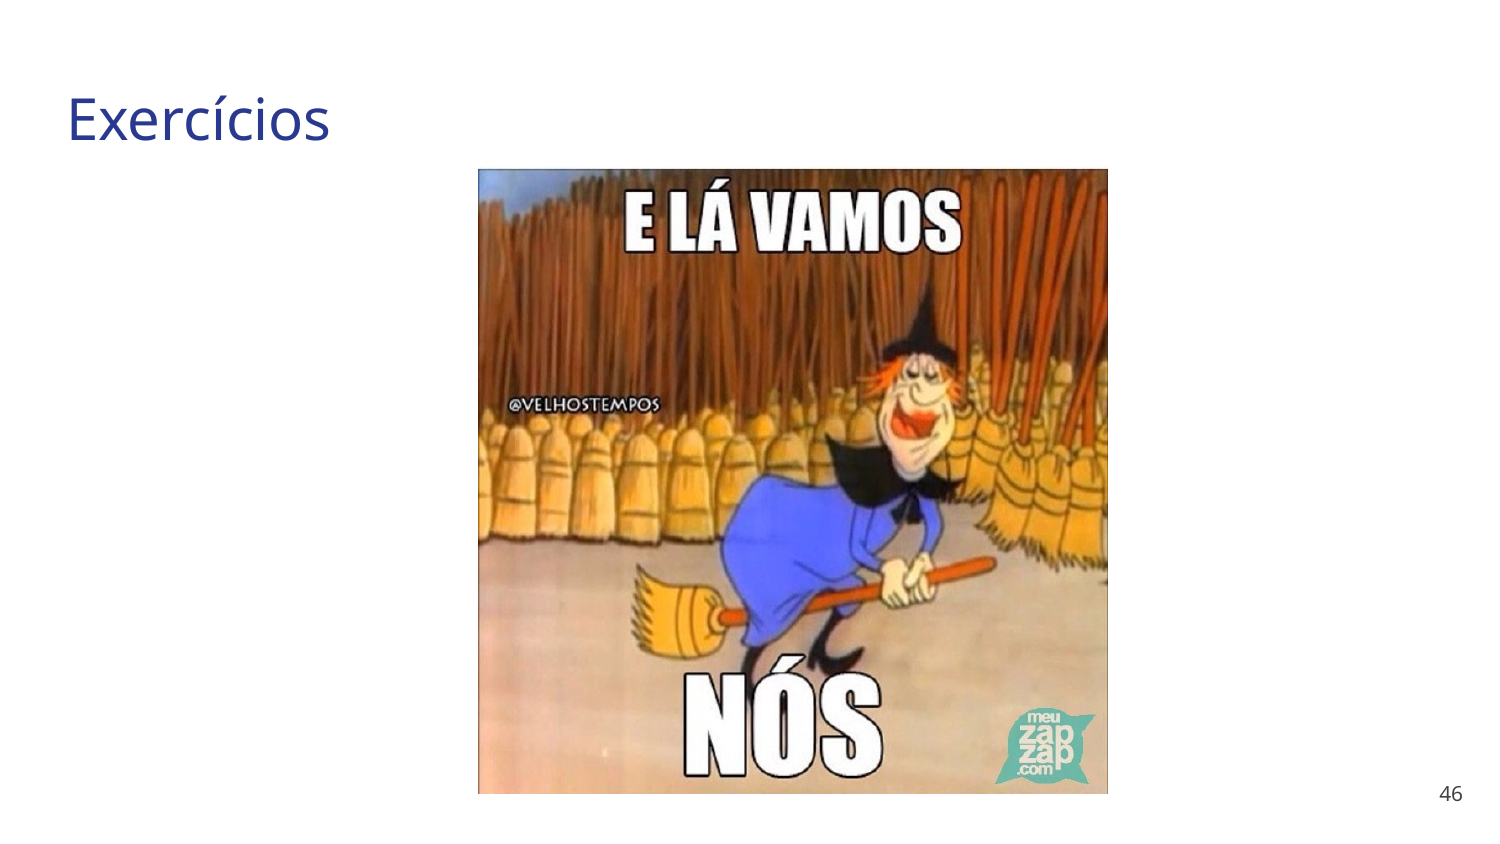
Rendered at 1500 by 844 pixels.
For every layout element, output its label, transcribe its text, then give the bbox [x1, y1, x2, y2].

title Exercícios [51, 67, 1449, 167]
picture [478, 166, 1108, 794]
slide_number ‹#› [1387, 762, 1478, 828]
